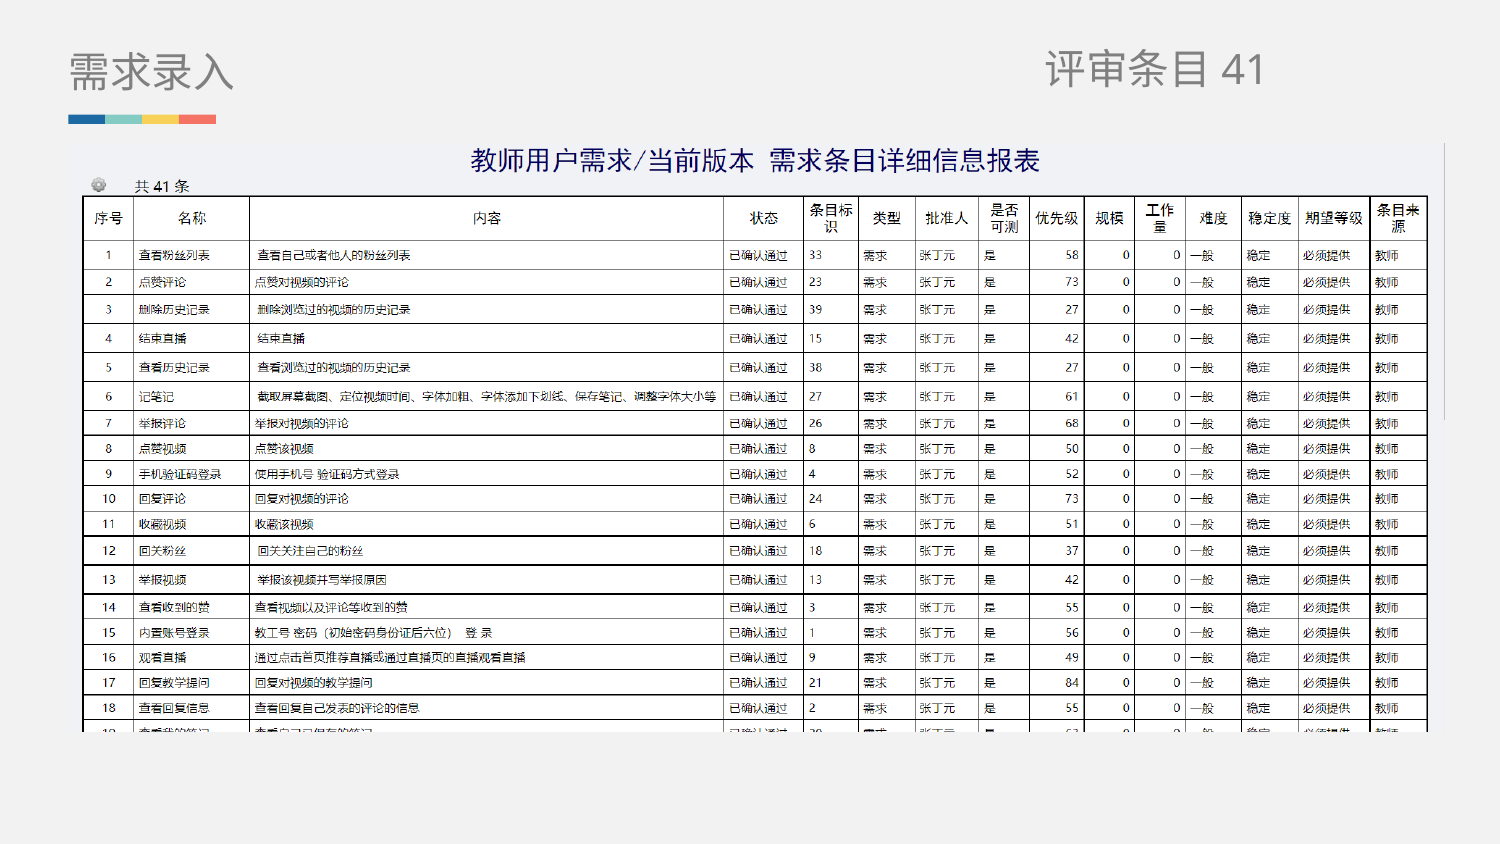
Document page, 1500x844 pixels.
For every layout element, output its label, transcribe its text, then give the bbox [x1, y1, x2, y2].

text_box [68, 114, 217, 125]
picture [68, 142, 1445, 732]
text_box 评审条目41 [1044, 43, 1500, 94]
text_box 需求录入 [68, 45, 524, 96]
